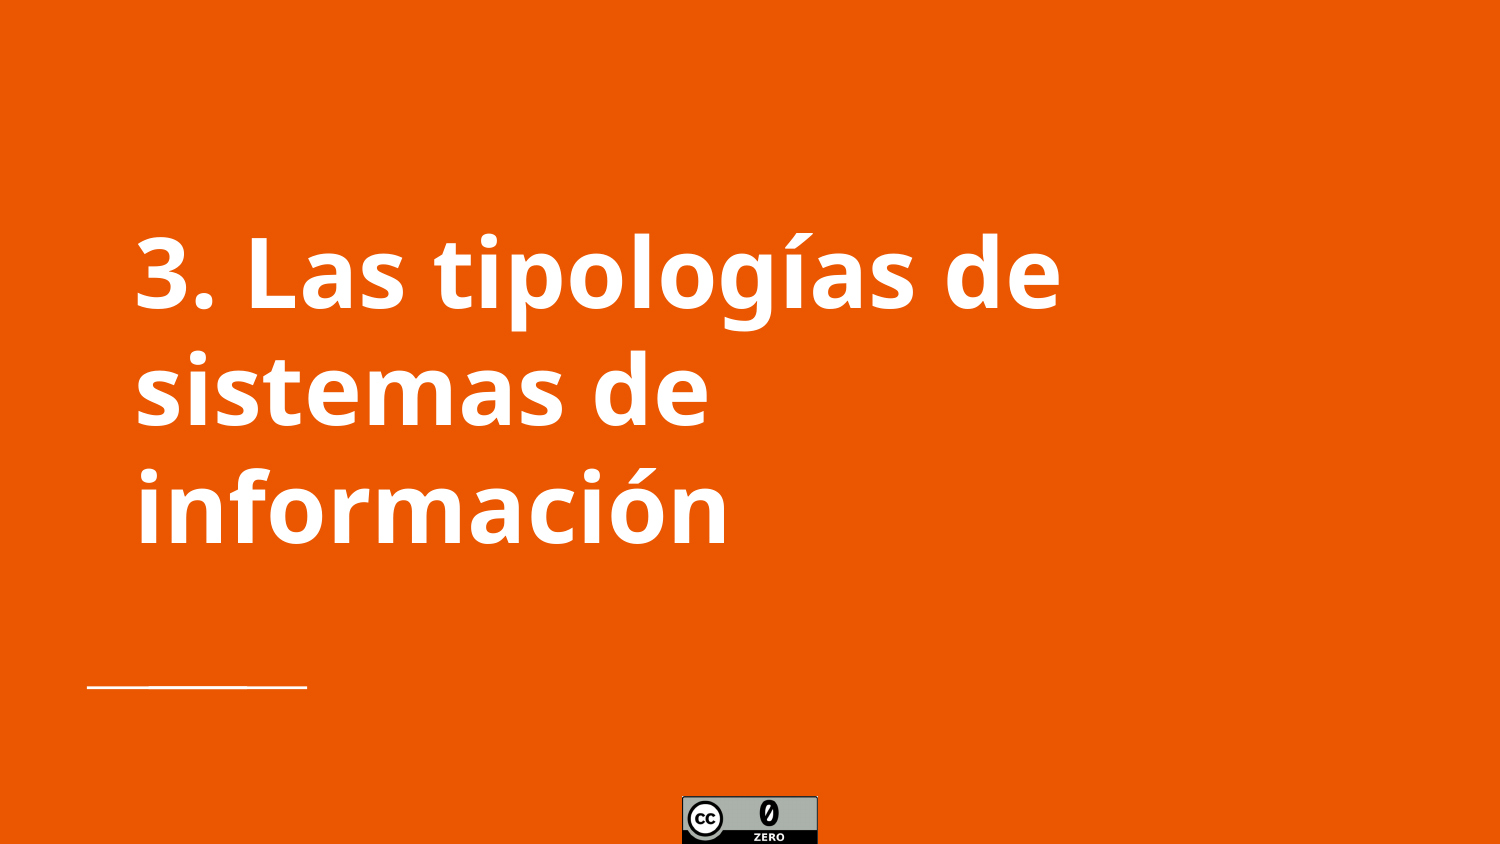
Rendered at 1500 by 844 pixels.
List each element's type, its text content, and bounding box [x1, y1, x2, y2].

picture [682, 795, 818, 844]
title 3. Las tipologías de sistemas de información [119, 141, 1272, 632]
